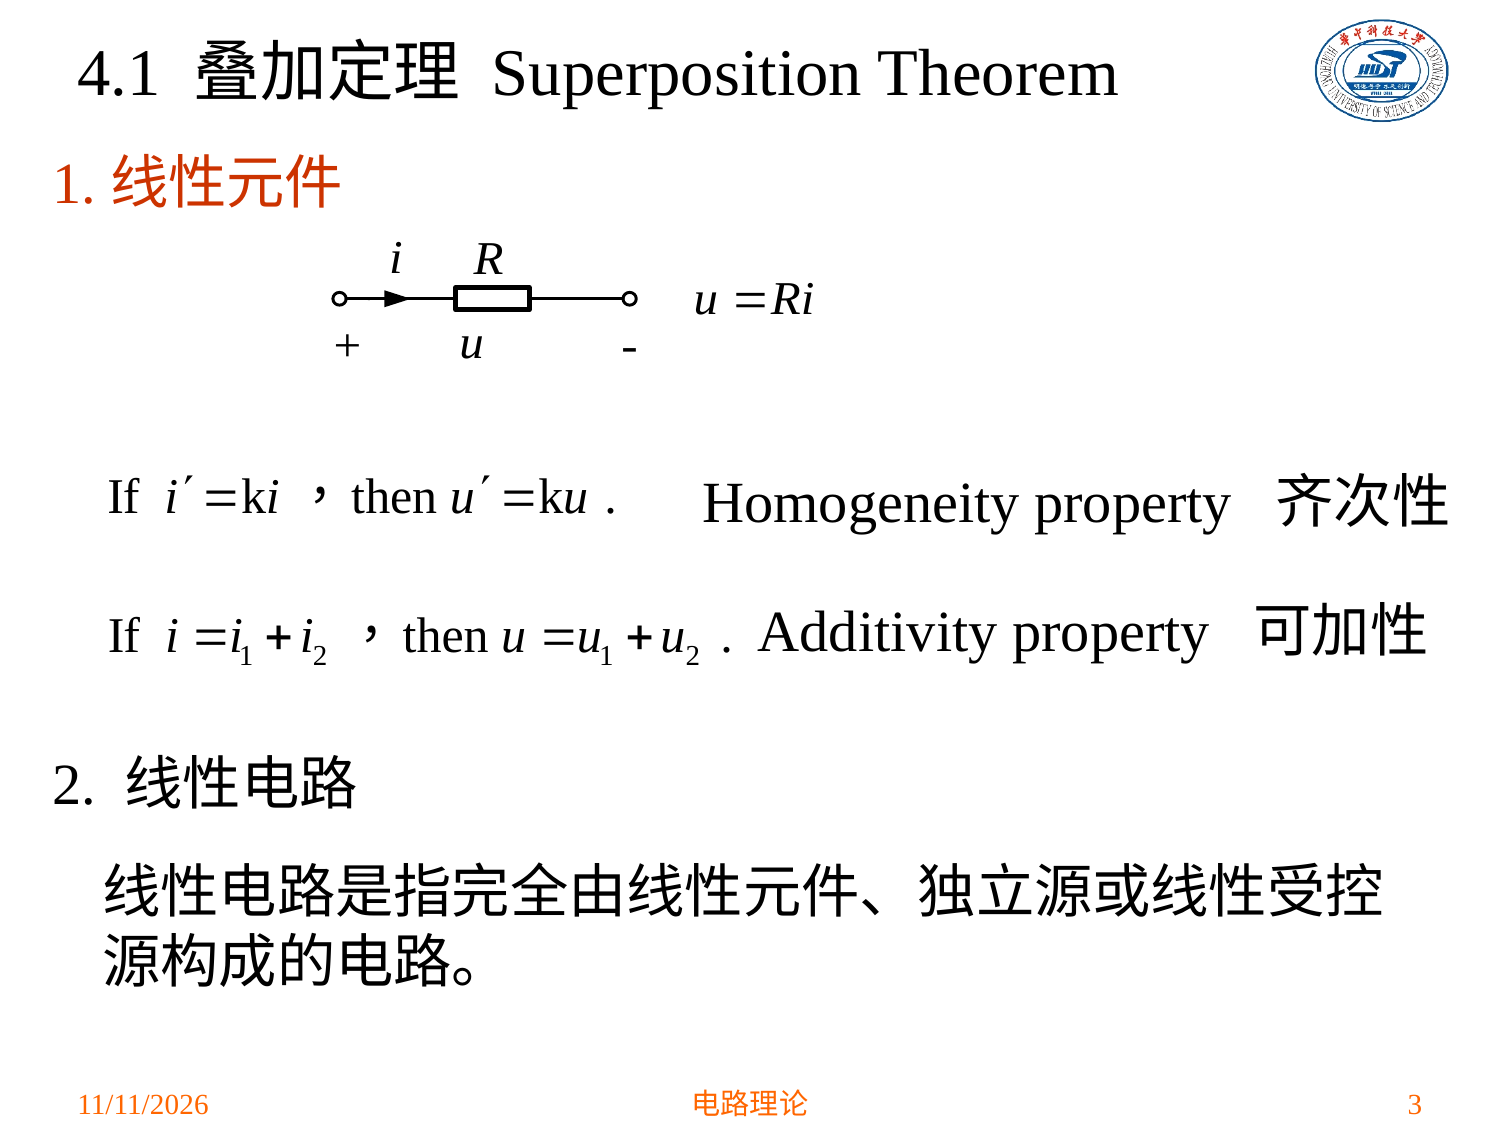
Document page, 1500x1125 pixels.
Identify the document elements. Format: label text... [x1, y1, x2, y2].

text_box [299, 224, 829, 393]
text_box Additivity property 可加性 [743, 586, 1444, 671]
text_box 1.线性元件 [37, 137, 1300, 223]
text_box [100, 601, 756, 677]
picture [1305, 13, 1459, 125]
slide_number 3 [1125, 1078, 1438, 1125]
text_box 4.1 叠加定理 Superposition Theorem [62, 30, 1450, 106]
text_box Homogeneity property 齐次性 [687, 456, 1465, 541]
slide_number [62, 1078, 375, 1125]
footer 电路理论 [512, 1078, 988, 1125]
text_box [99, 467, 642, 527]
text_box 2. 线性电路 [37, 738, 463, 824]
text_box 线性电路是指完全由线性元件、独立源或线性受控源构成的电路。 [87, 847, 1450, 1002]
